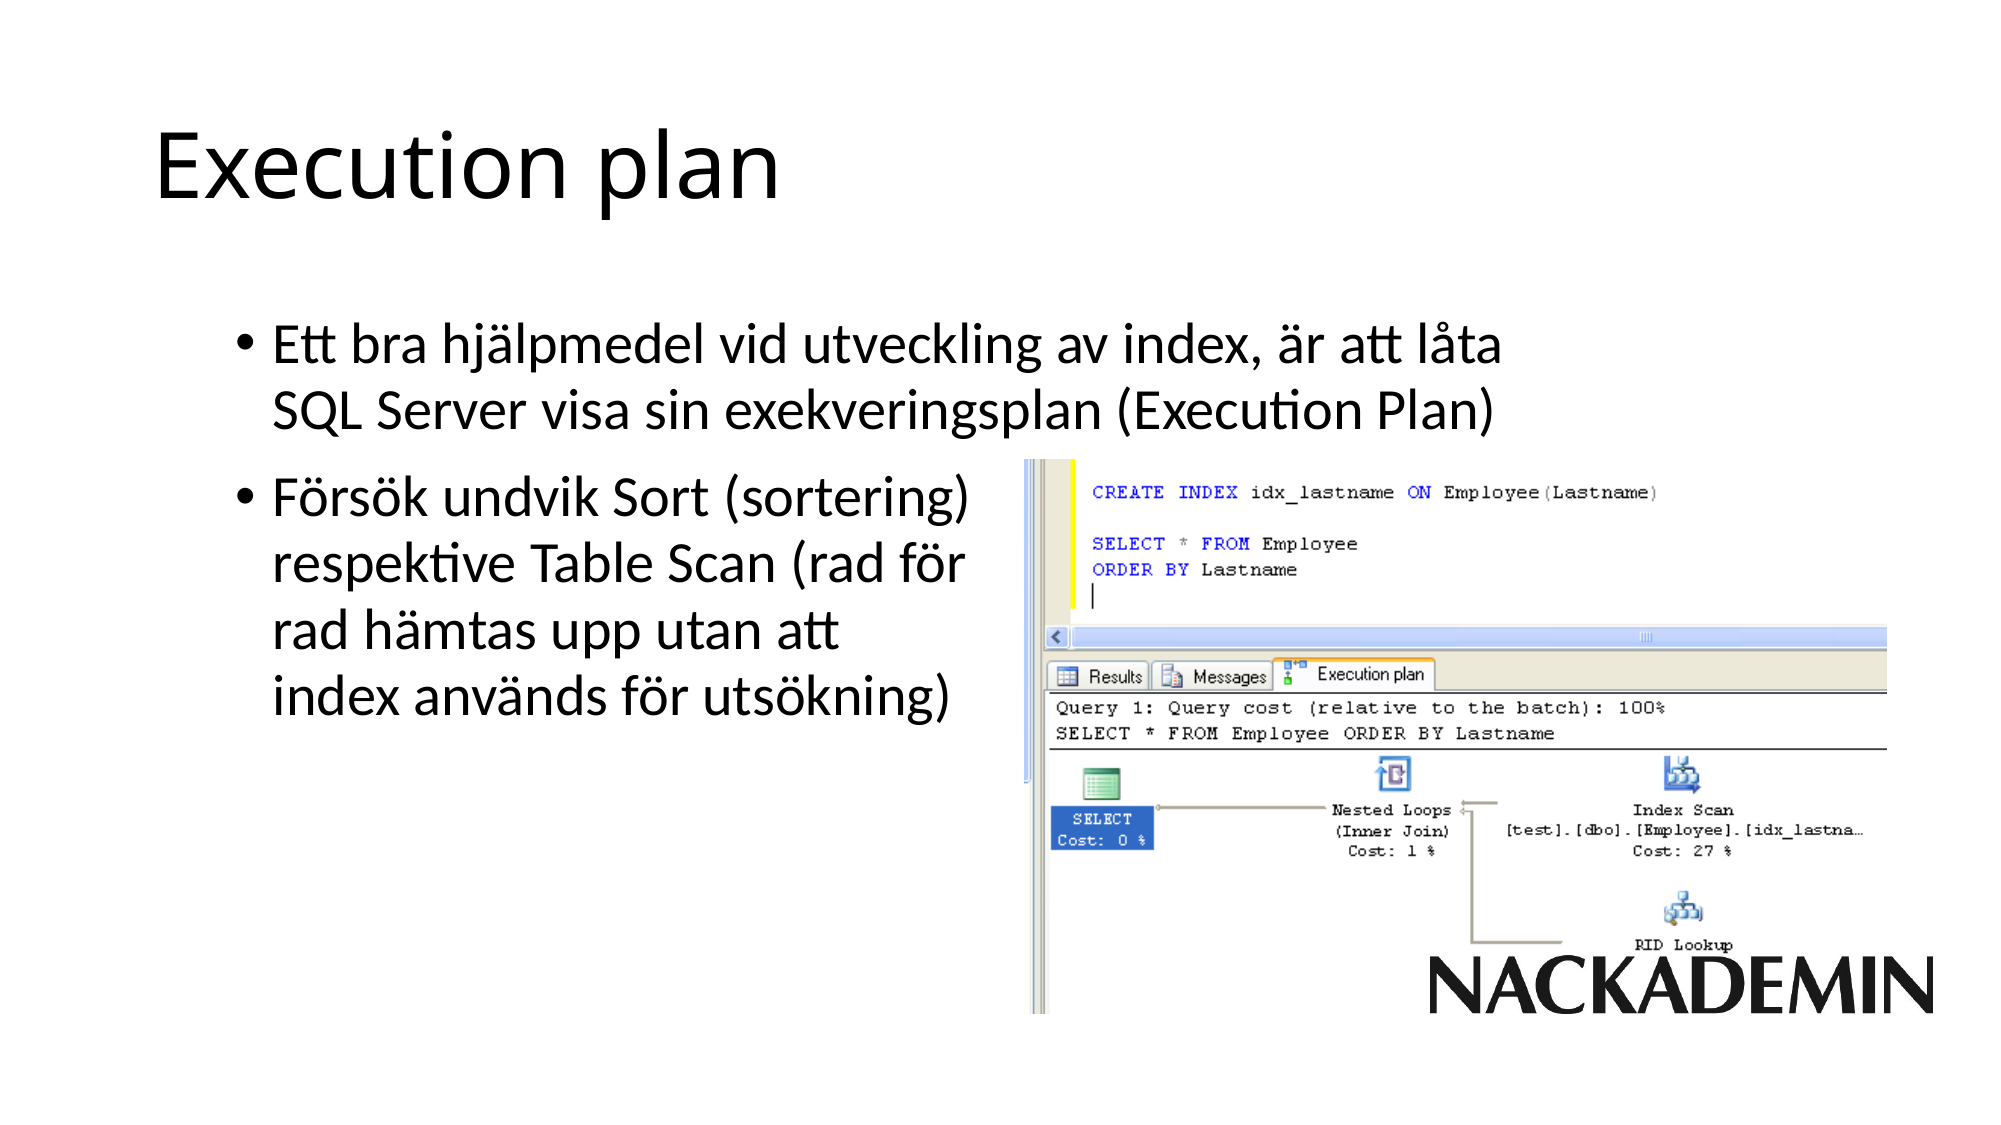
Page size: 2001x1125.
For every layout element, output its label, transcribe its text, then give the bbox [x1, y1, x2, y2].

list Ett bra hjälpmedel vid utveckling av index, är att låta SQL Server visa sin exekveringsplan (Execution Plan) Försök undvik Sort (sortering) respektive Table Scan (rad för rad hämtas upp utan att index används för utsökning) [220, 302, 1556, 978]
picture [1023, 459, 1933, 1014]
title Execution plan [137, 59, 1863, 278]
